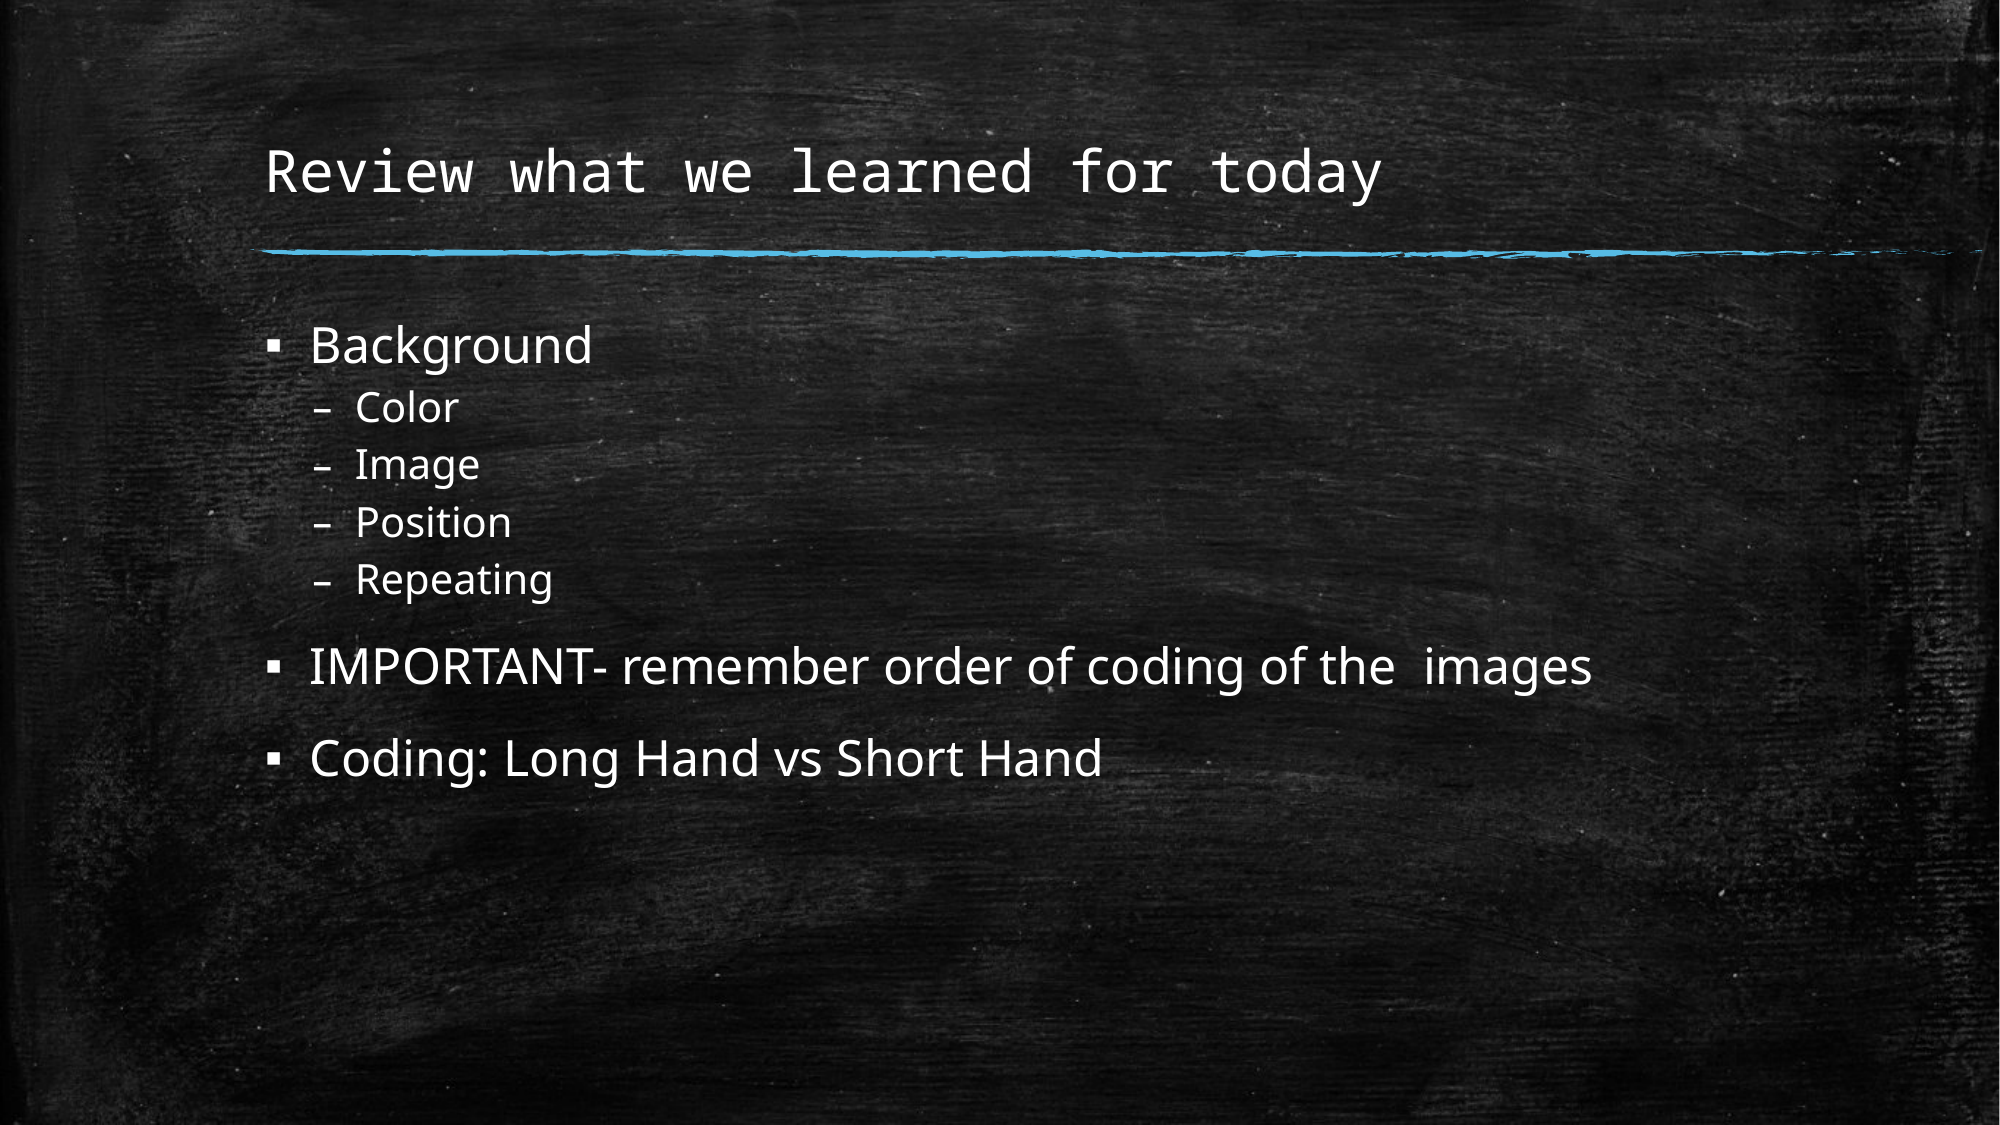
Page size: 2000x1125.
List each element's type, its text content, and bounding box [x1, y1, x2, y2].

list Background Color Image Position Repeating IMPORTANT- remember order of coding of the images Coding: Long Hand vs Short Hand [249, 312, 1750, 1013]
title Review what we learned for today [249, 45, 1750, 213]
